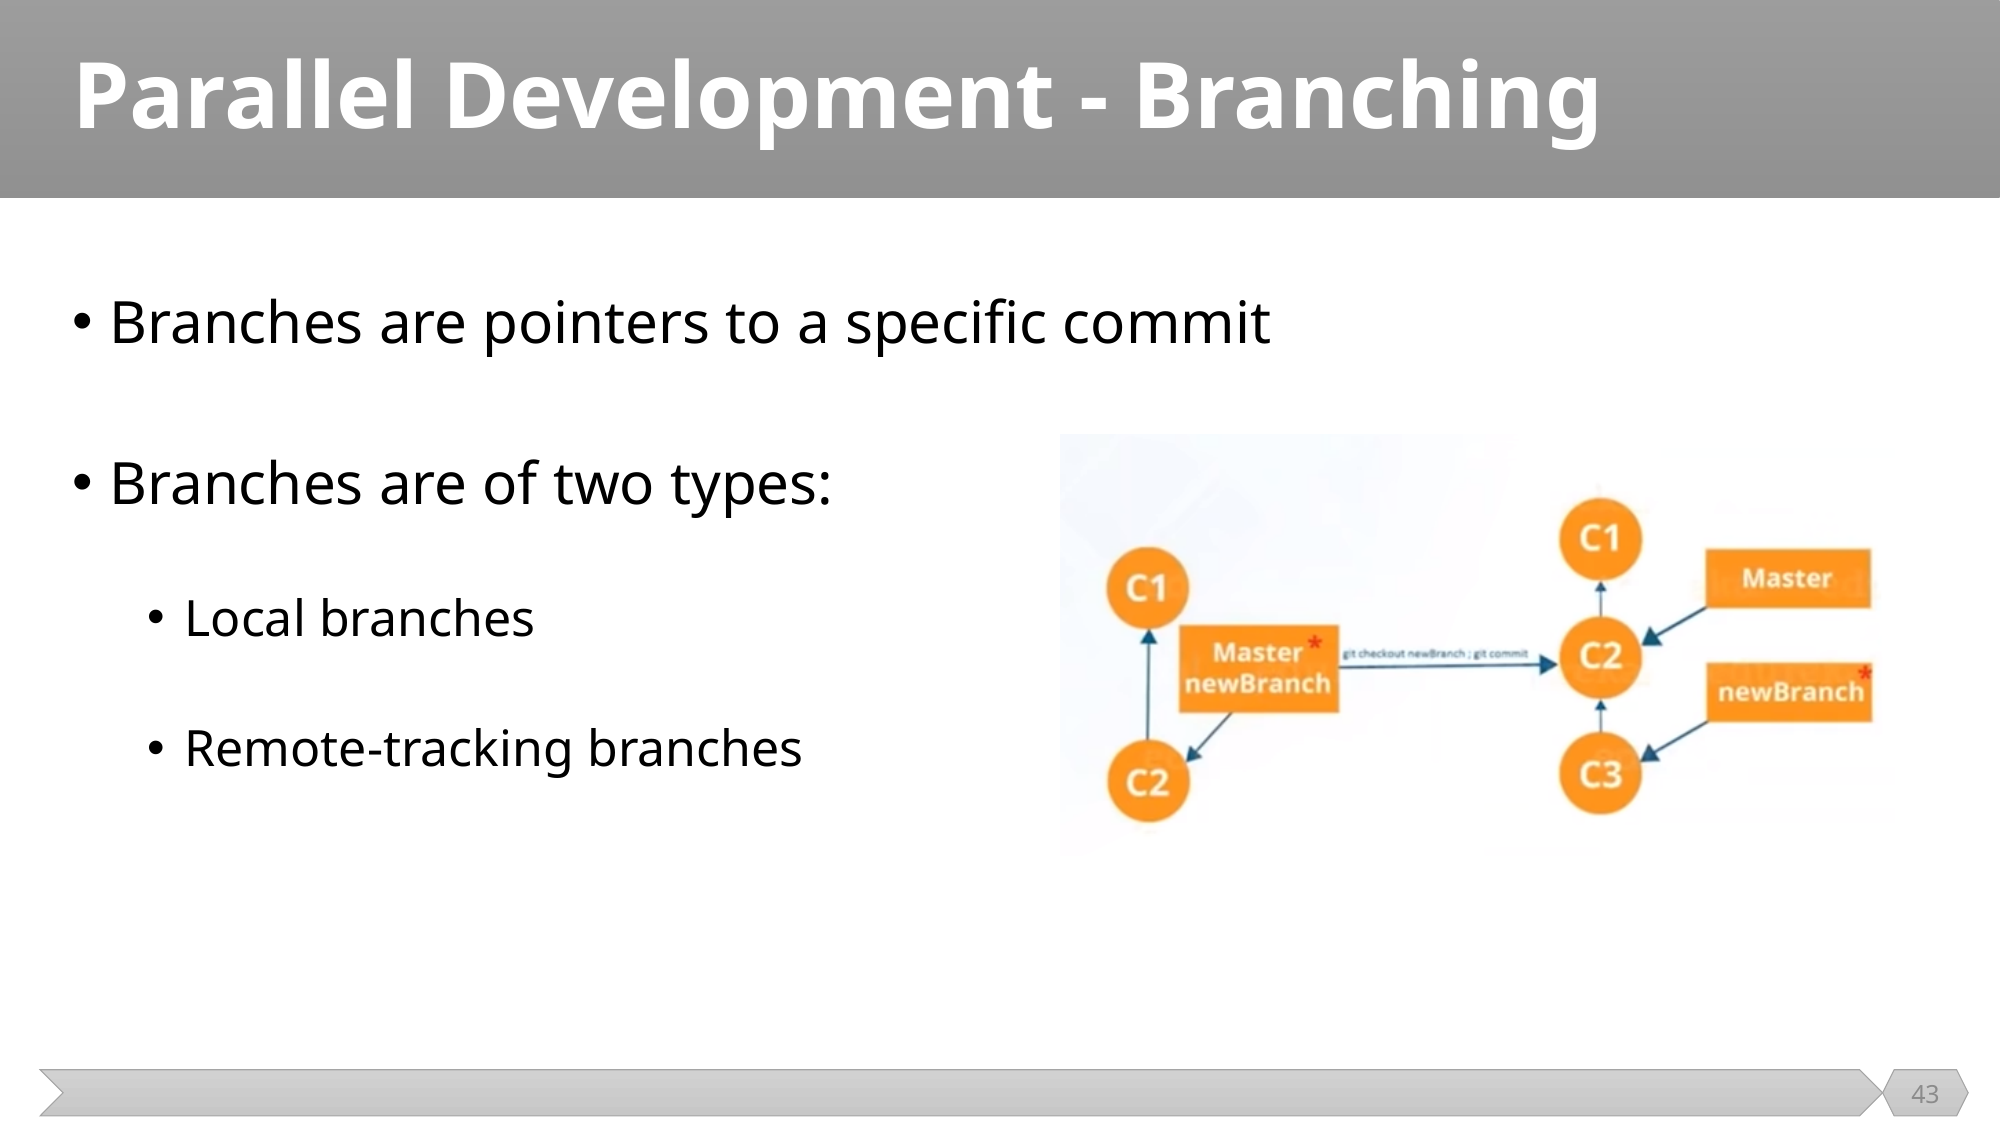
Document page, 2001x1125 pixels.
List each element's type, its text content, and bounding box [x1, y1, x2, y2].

picture [1060, 434, 1895, 856]
title Parallel Development - Branching [56, 0, 1969, 199]
slide_number 43 [1882, 1065, 1969, 1125]
list Branches are pointers to a specific commit Branches are of two types: Local branches Remote-tracking branches [56, 207, 1969, 987]
